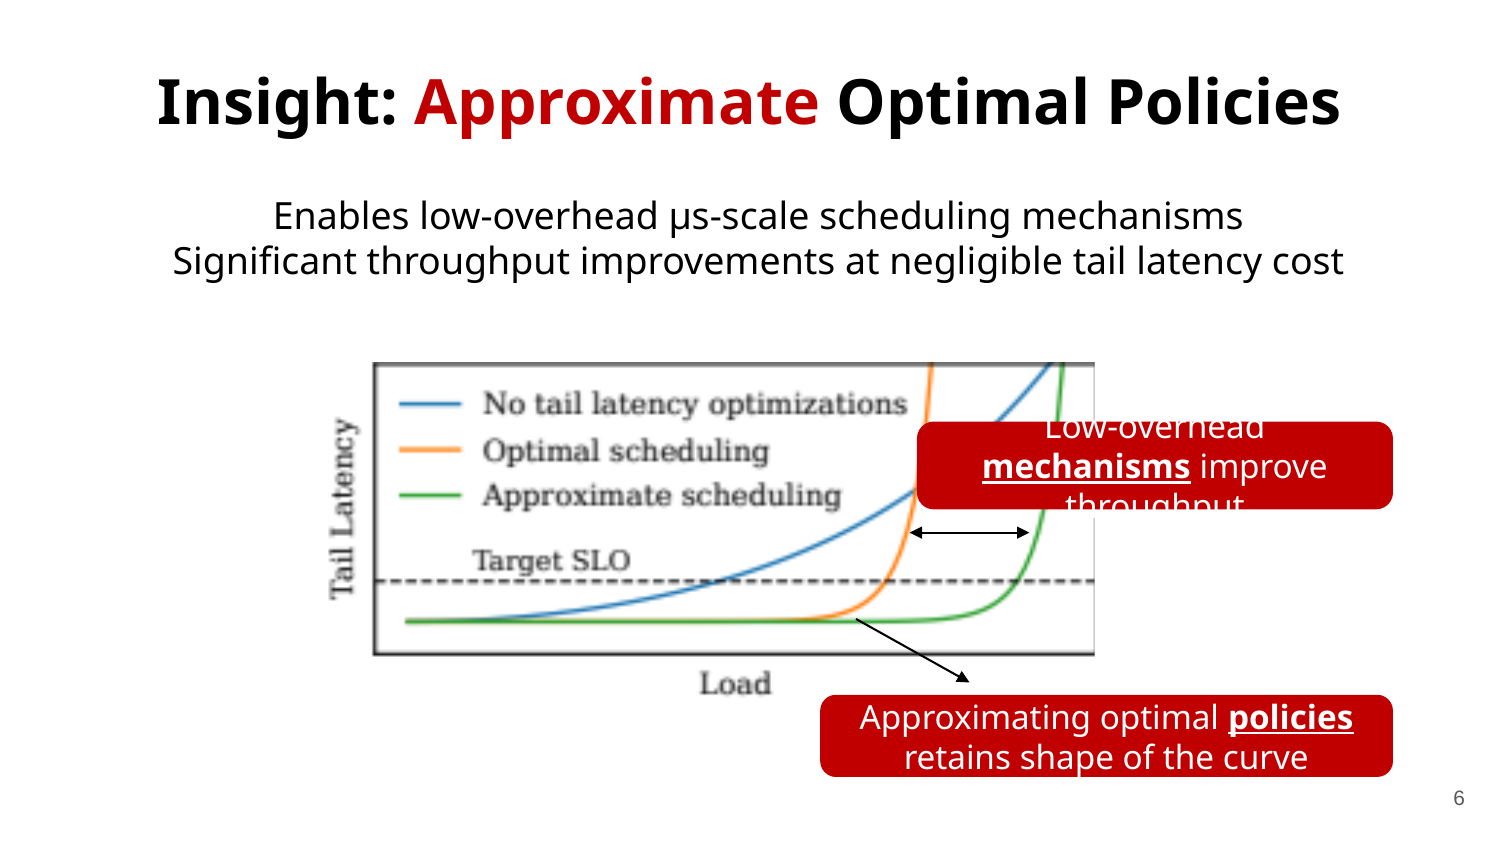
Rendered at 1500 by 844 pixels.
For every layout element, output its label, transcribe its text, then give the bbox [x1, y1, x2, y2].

text_box Approximating optimal policies retains shape of the curve [823, 697, 1390, 774]
picture [327, 362, 1095, 699]
slide_number 6 [1389, 764, 1480, 830]
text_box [855, 618, 970, 683]
list Enables low-overhead µs-scale scheduling mechanisms Significant throughput improvements at negligible tail latency cost [0, 177, 1500, 310]
title Insight: Approximate Optimal Policies [0, 47, 1500, 142]
text_box Low-overhead mechanisms improve throughput [1100, 424, 1390, 507]
